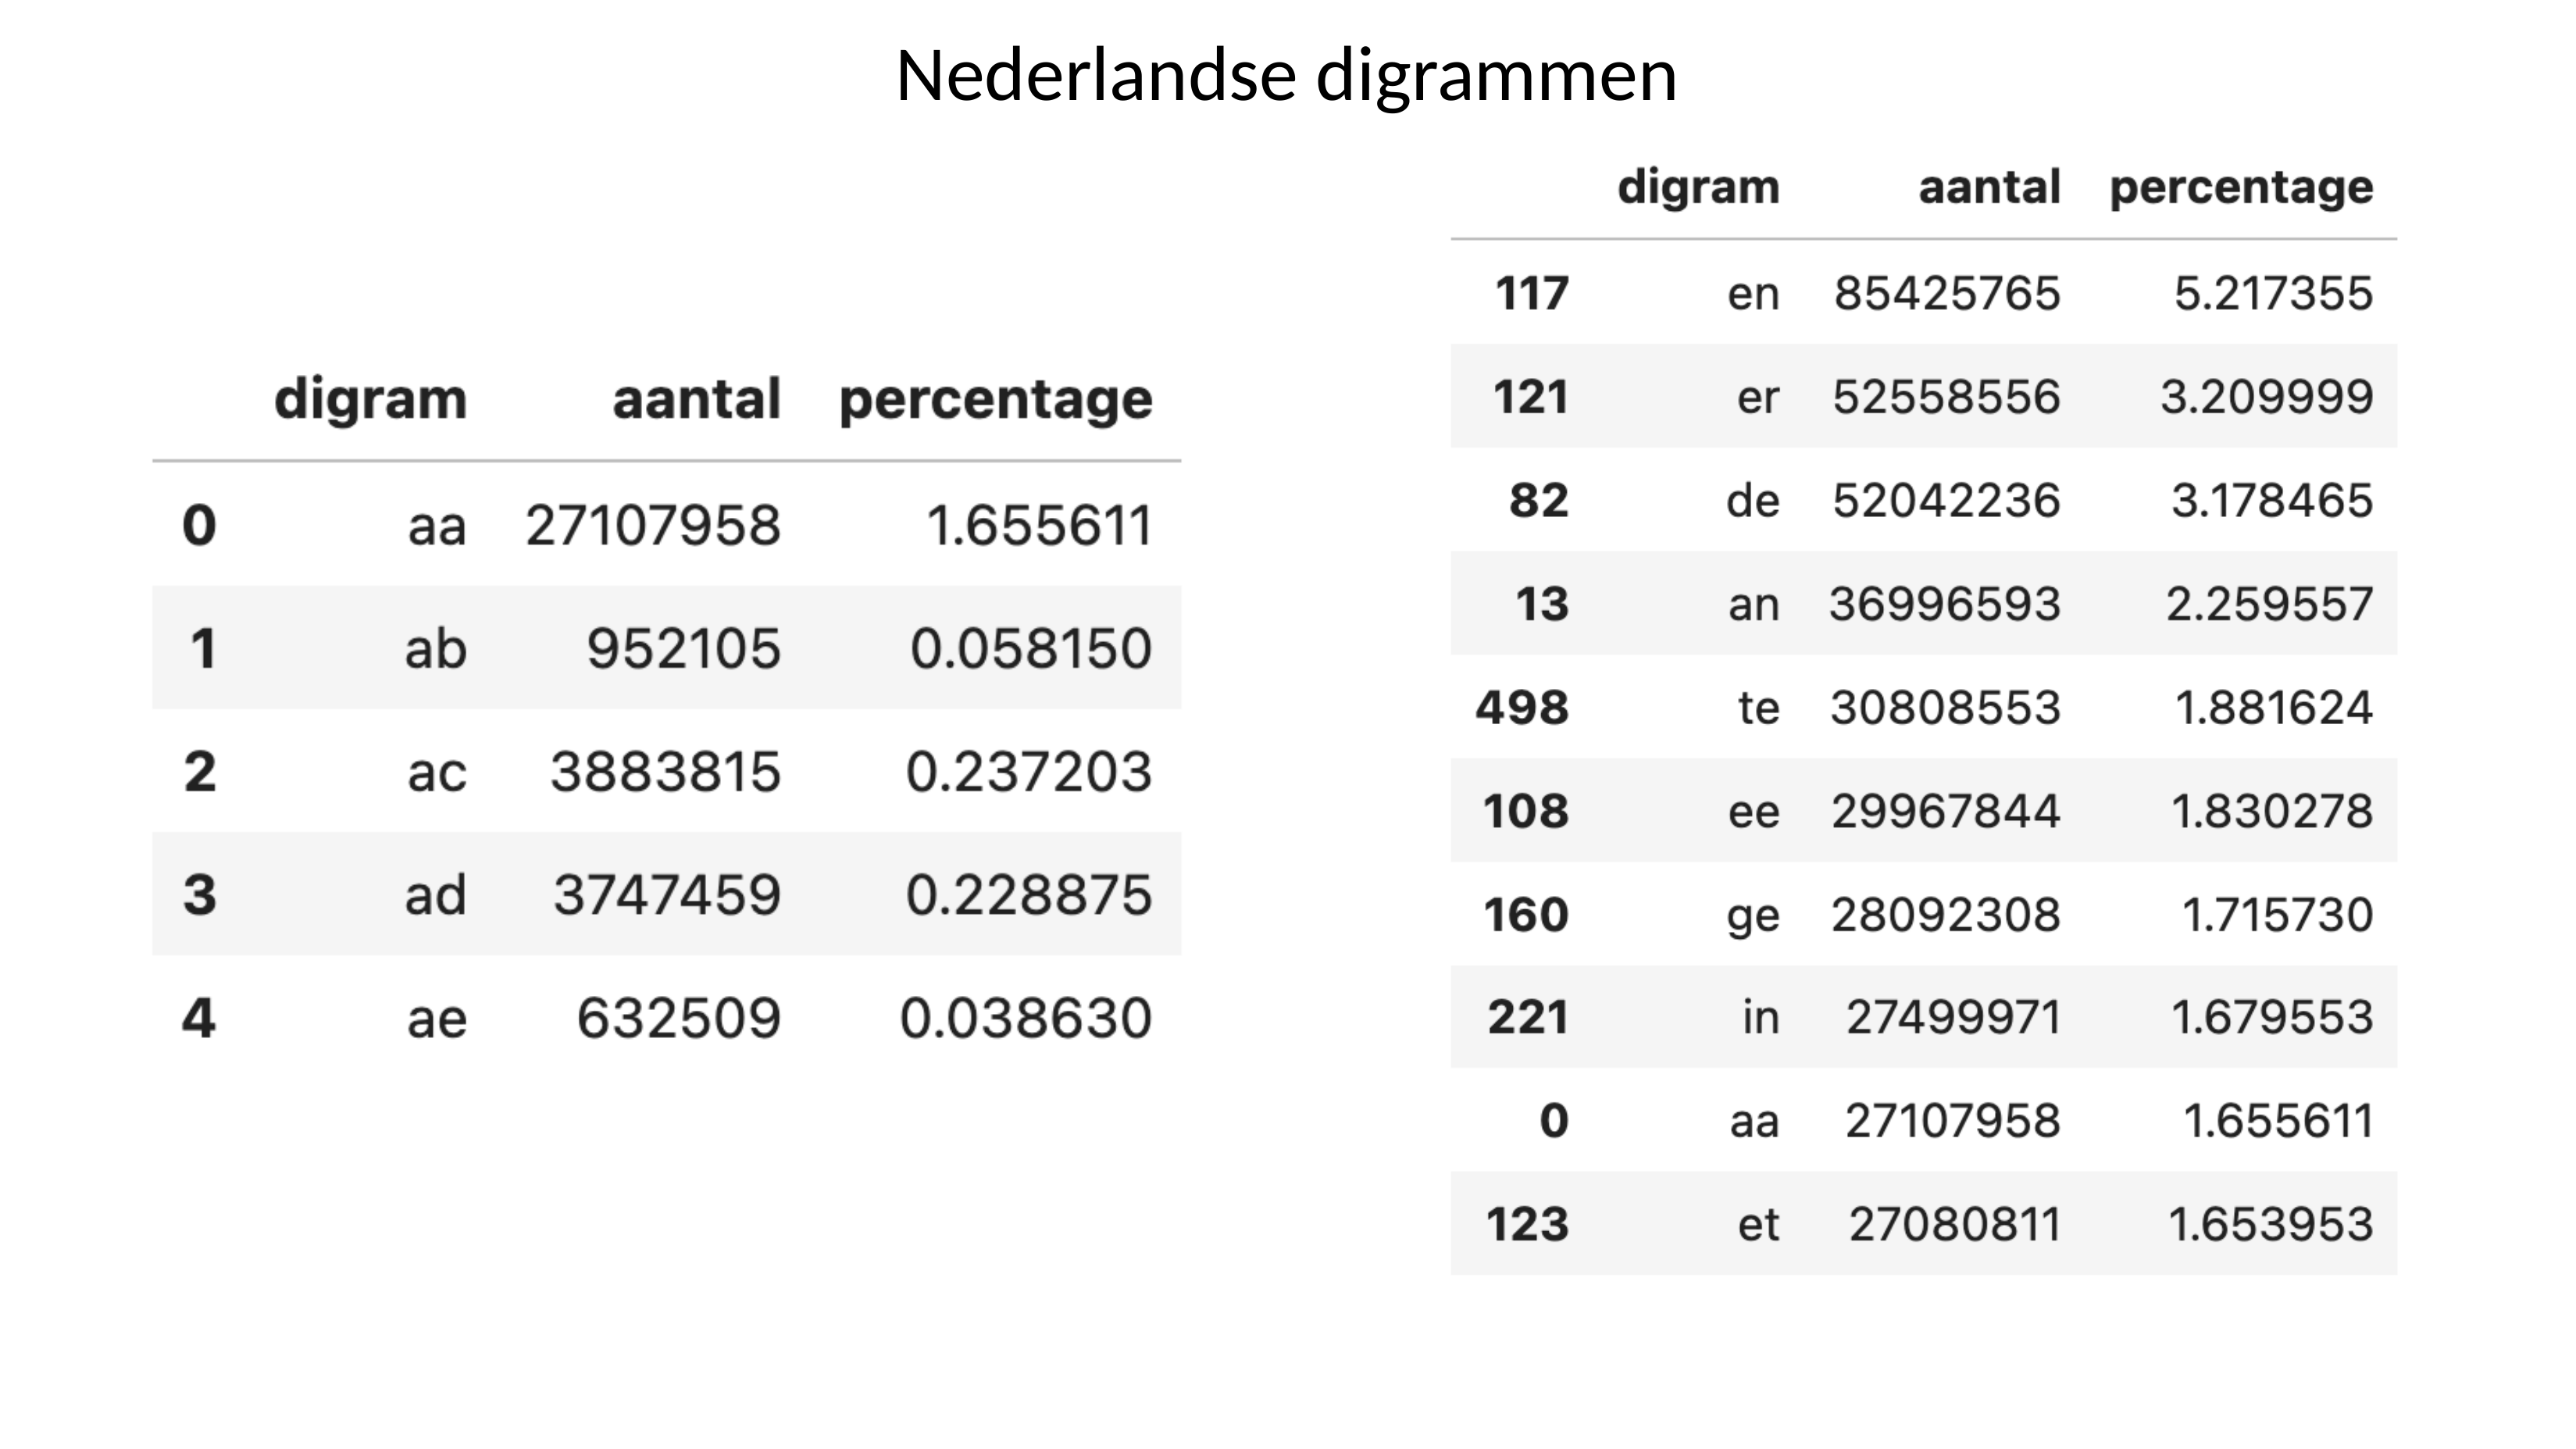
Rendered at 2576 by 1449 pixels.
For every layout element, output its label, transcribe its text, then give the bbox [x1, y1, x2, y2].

picture [123, 358, 1197, 1090]
picture [1440, 145, 2438, 1303]
text_box Nederlandse digrammen [890, 16, 1686, 122]
